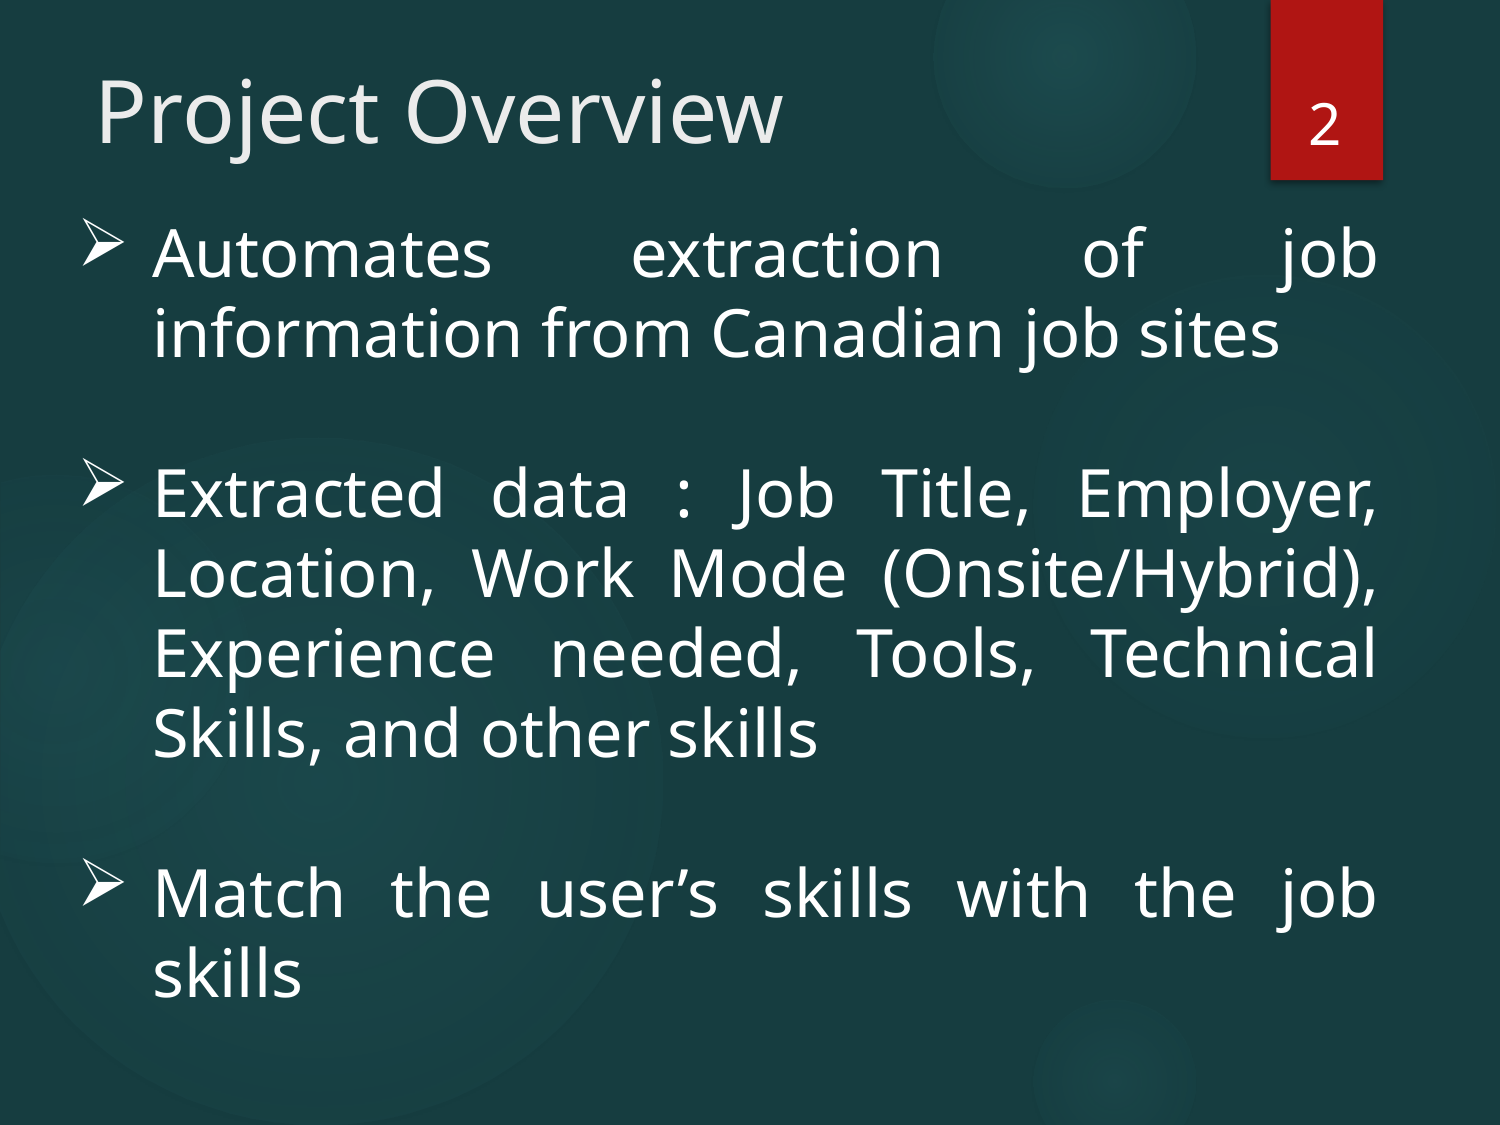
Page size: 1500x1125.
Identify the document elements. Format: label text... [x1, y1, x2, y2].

text_box Automates extraction of job information from Canadian job sites Extracted data : Job Title, Employer, Location, Work Mode (Onsite/Hybrid), Experience needed, Tools, Technical Skills, and other skills Match the user’s skills with the job skills [62, 203, 1396, 1018]
slide_number 2 [1273, 48, 1378, 175]
title Project Overview [79, 48, 1237, 203]
